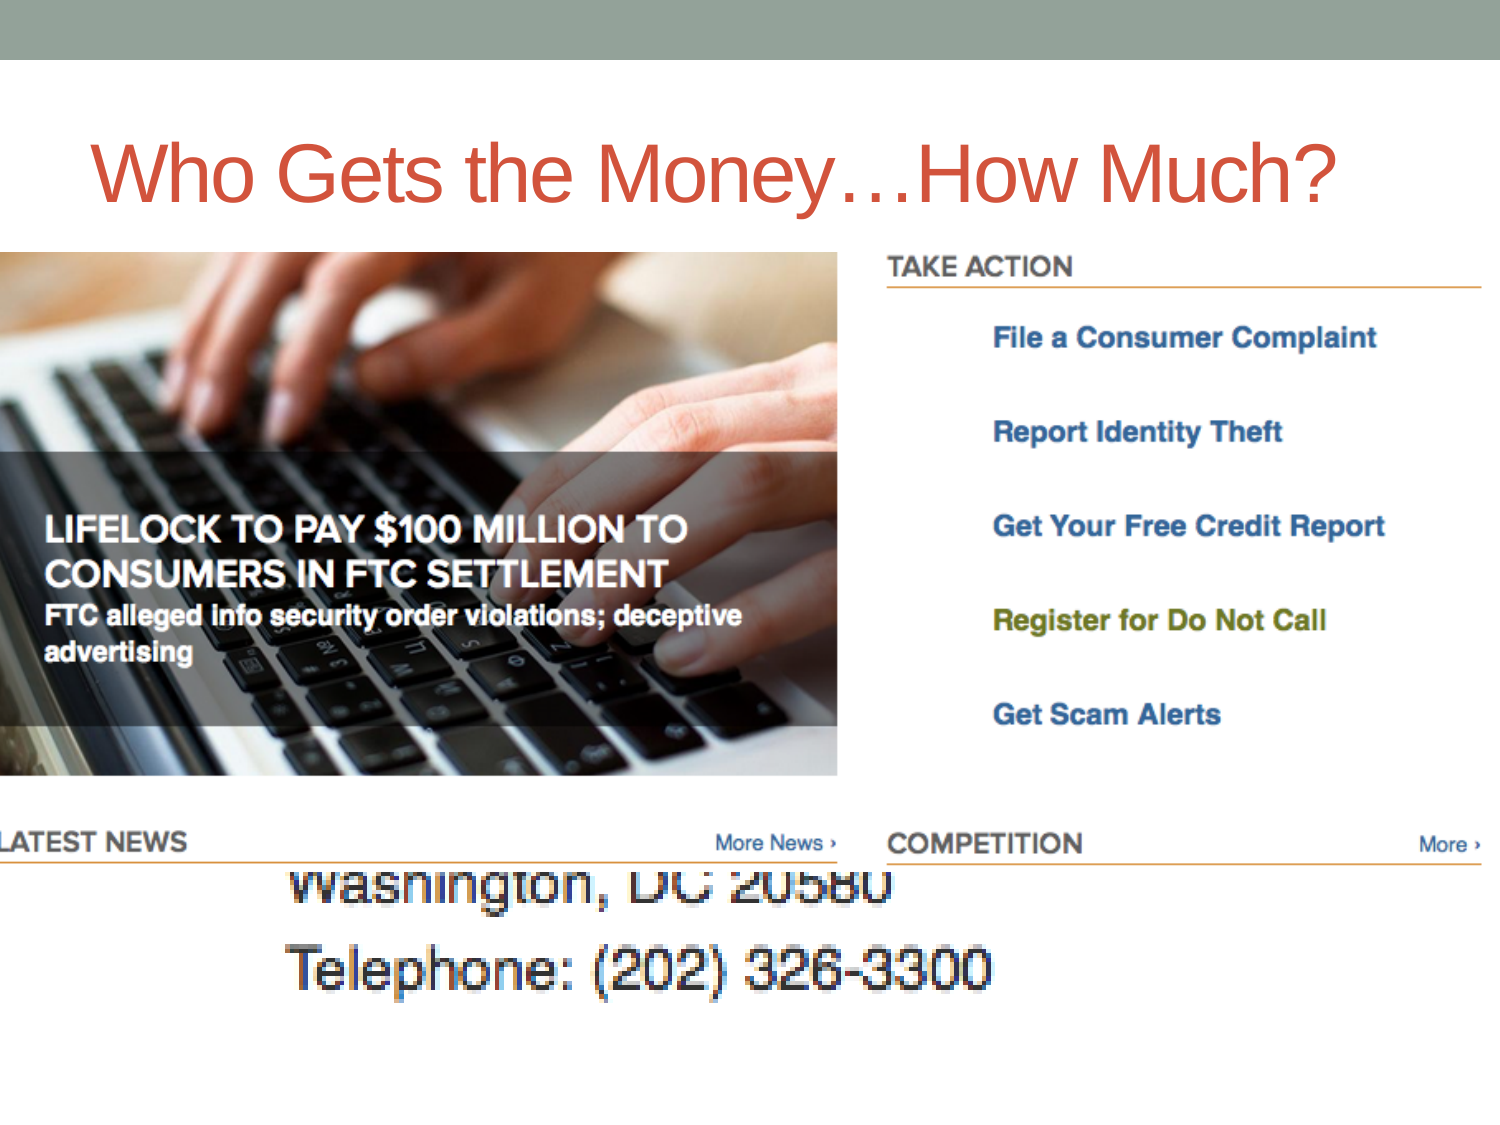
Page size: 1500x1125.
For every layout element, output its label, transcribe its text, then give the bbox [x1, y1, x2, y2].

title Who Gets the Money…How Much? [75, 87, 1425, 248]
picture [0, 251, 1500, 872]
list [74, 881, 1426, 1063]
